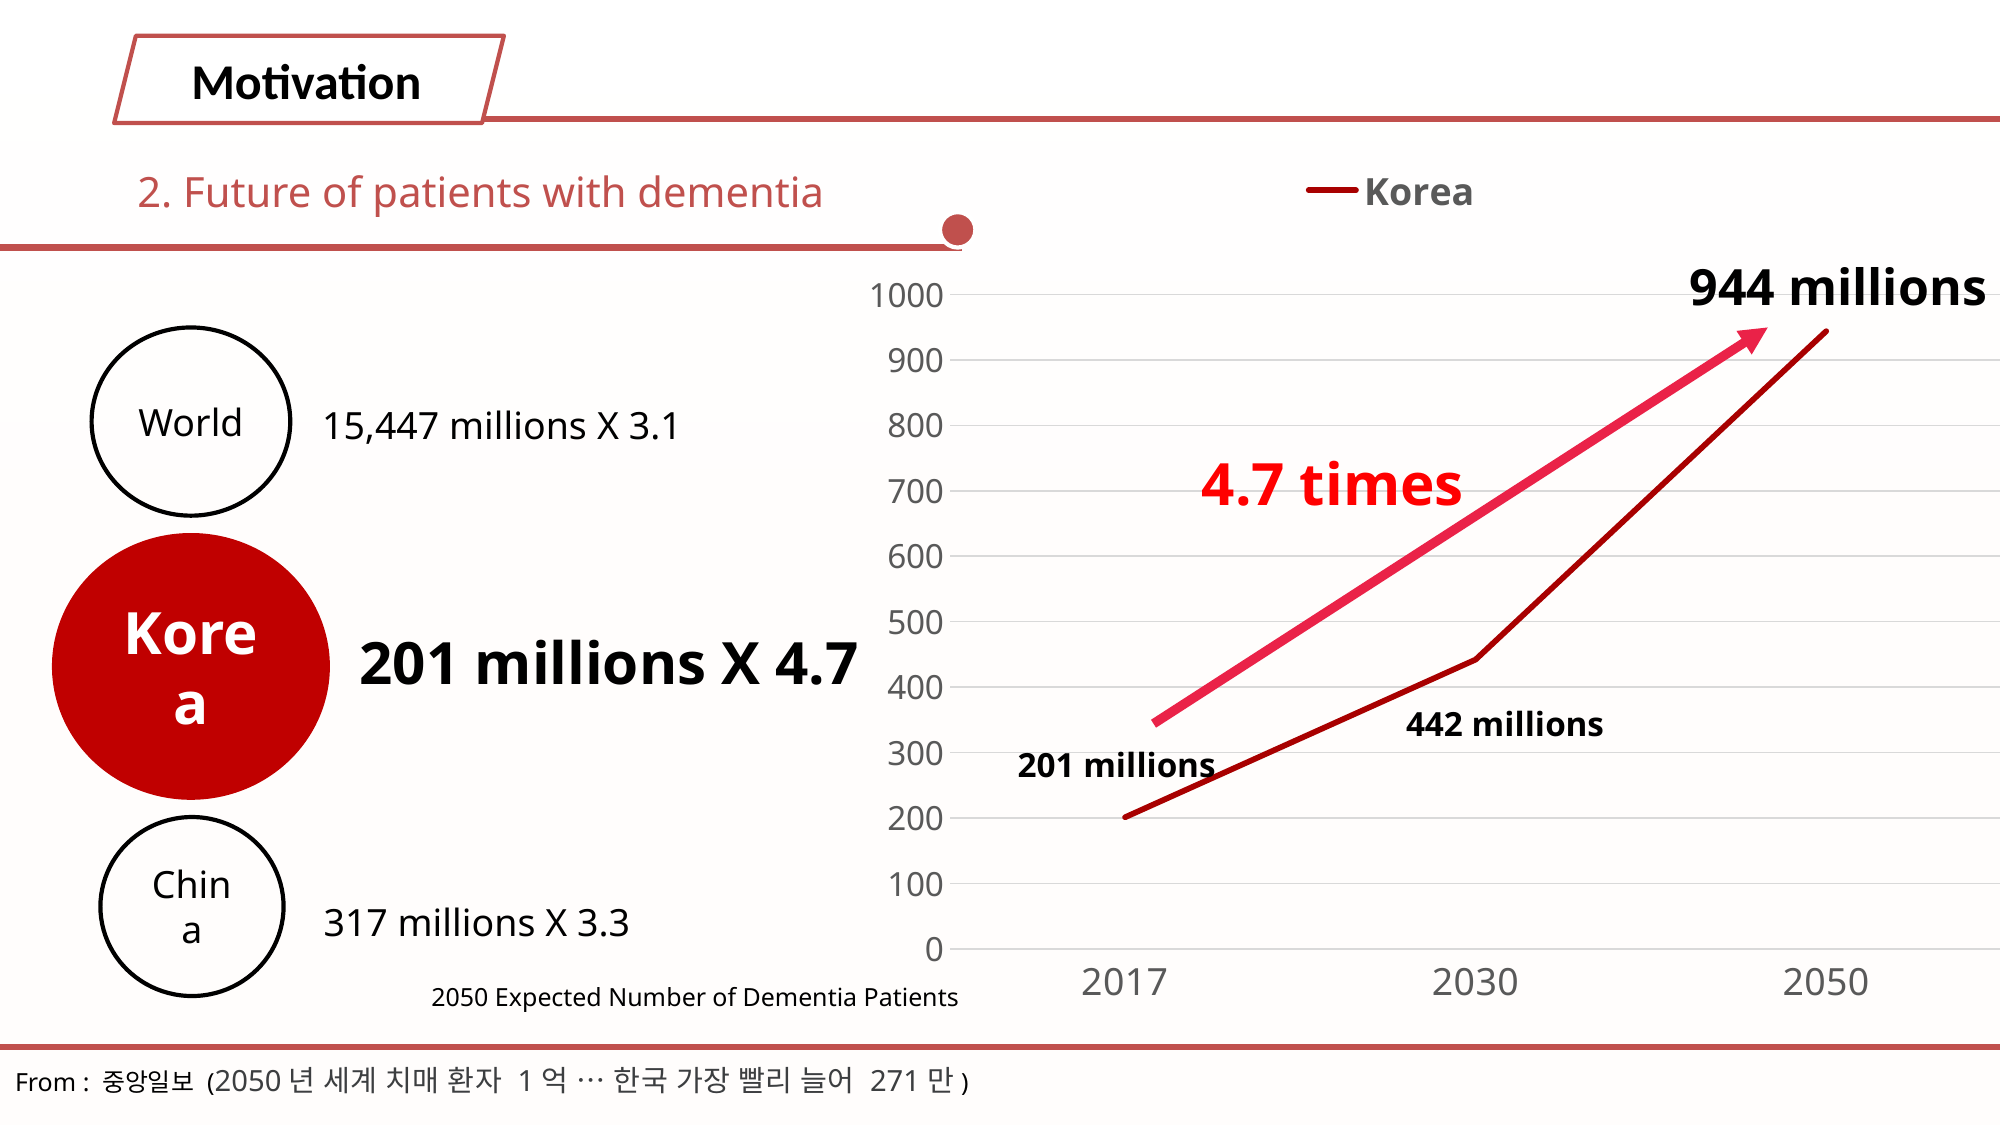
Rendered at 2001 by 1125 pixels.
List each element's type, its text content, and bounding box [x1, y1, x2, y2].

text_box [112, 33, 506, 123]
text_box 317 millions X 3.3 [308, 891, 646, 952]
text_box From : 중앙일보 (2050년 세계 치매 환자 1억 … 한국 가장 빨리 늘어 271만) [0, 1056, 984, 1106]
text_box 2050 Expected Number of Dementia Patients [416, 974, 719, 1019]
text_box Motivation [142, 36, 482, 118]
text_box 201 millions X 4.7 [345, 618, 719, 704]
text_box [1153, 327, 1769, 724]
text_box World [89, 325, 293, 518]
text_box 2. Future of patients with dementia [122, 158, 719, 223]
text_box China [98, 814, 286, 999]
chart [724, 145, 2000, 1036]
text_box 15,447 millions X 3.1 [307, 394, 697, 455]
text_box Korea [51, 533, 330, 800]
